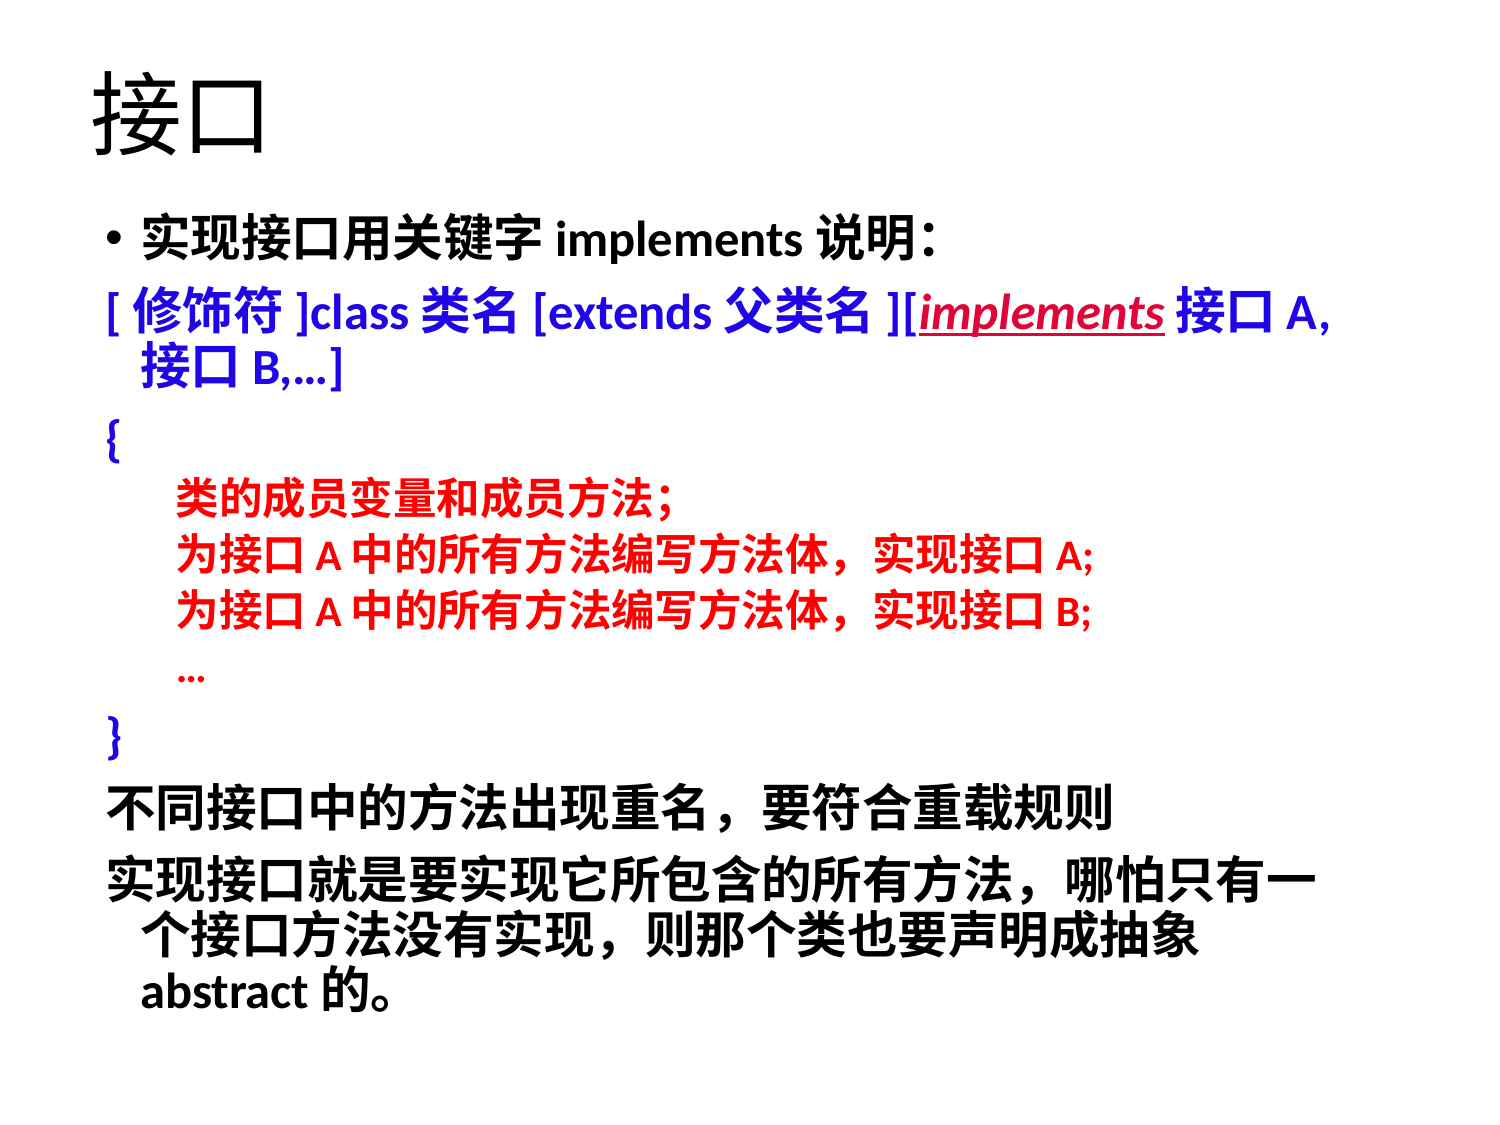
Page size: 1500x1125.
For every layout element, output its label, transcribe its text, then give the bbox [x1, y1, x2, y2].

title 接口 [75, 51, 1425, 188]
list 实现接口用关键字implements说明： [修饰符]class类名[extends父类名][implements接口A,接口B,…] { 类的成员变量和成员方法； 为接口A中的所有方法编写方法体，实现接口A; 为接口A中的所有方法编写方法体，实现接口B; … } 不同接口中的方法出现重名，要符合重载规则 实现接口就是要实现它所包含的所有方法，哪怕只有一个接口方法没有实现，则那个类也要声明成抽象abstract的。 [90, 205, 1382, 1030]
